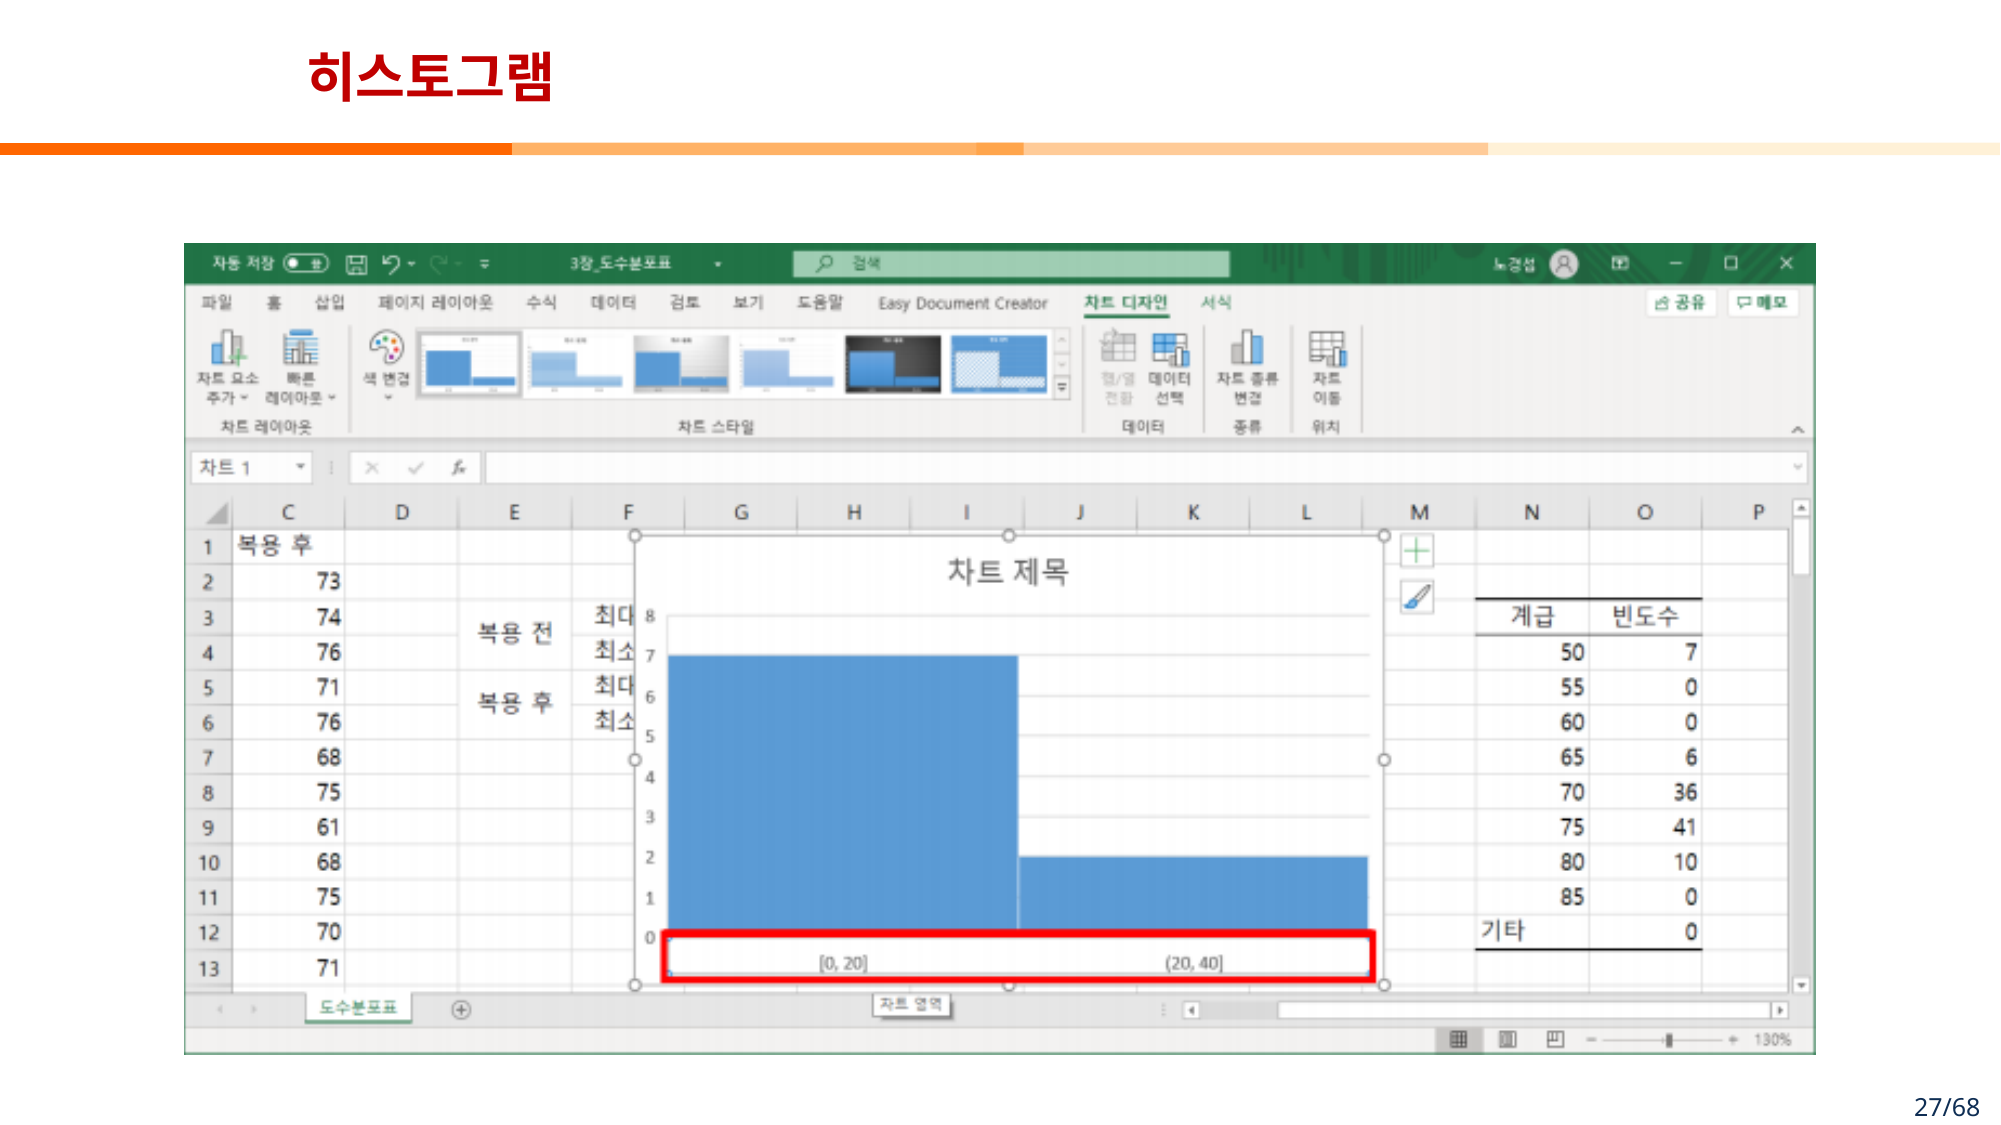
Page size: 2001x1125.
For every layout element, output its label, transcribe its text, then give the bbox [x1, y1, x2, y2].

picture [184, 243, 1816, 1055]
title 히스토그램 [291, 31, 1532, 122]
